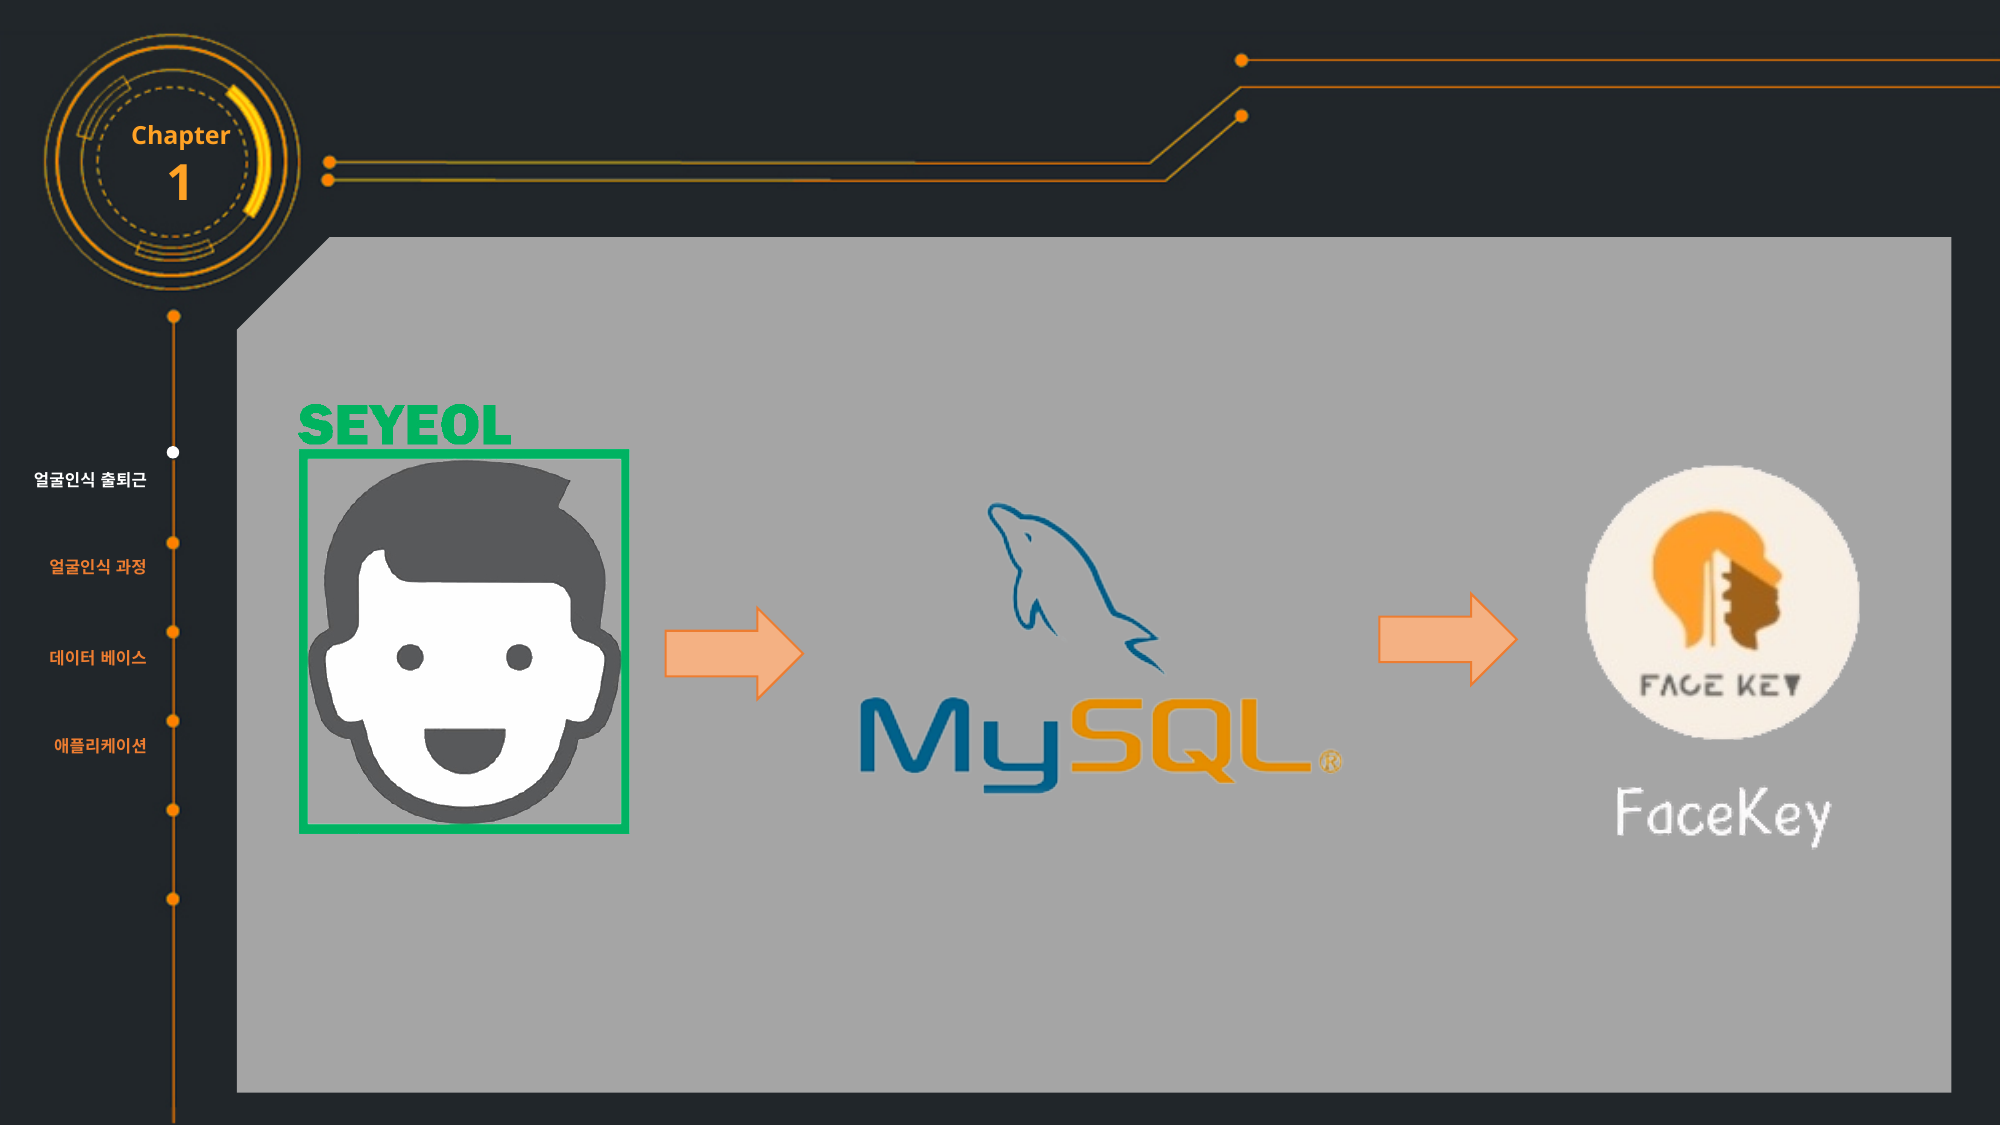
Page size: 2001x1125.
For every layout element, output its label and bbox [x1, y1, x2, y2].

picture [0, 0, 2000, 1125]
list [841, 488, 1360, 810]
